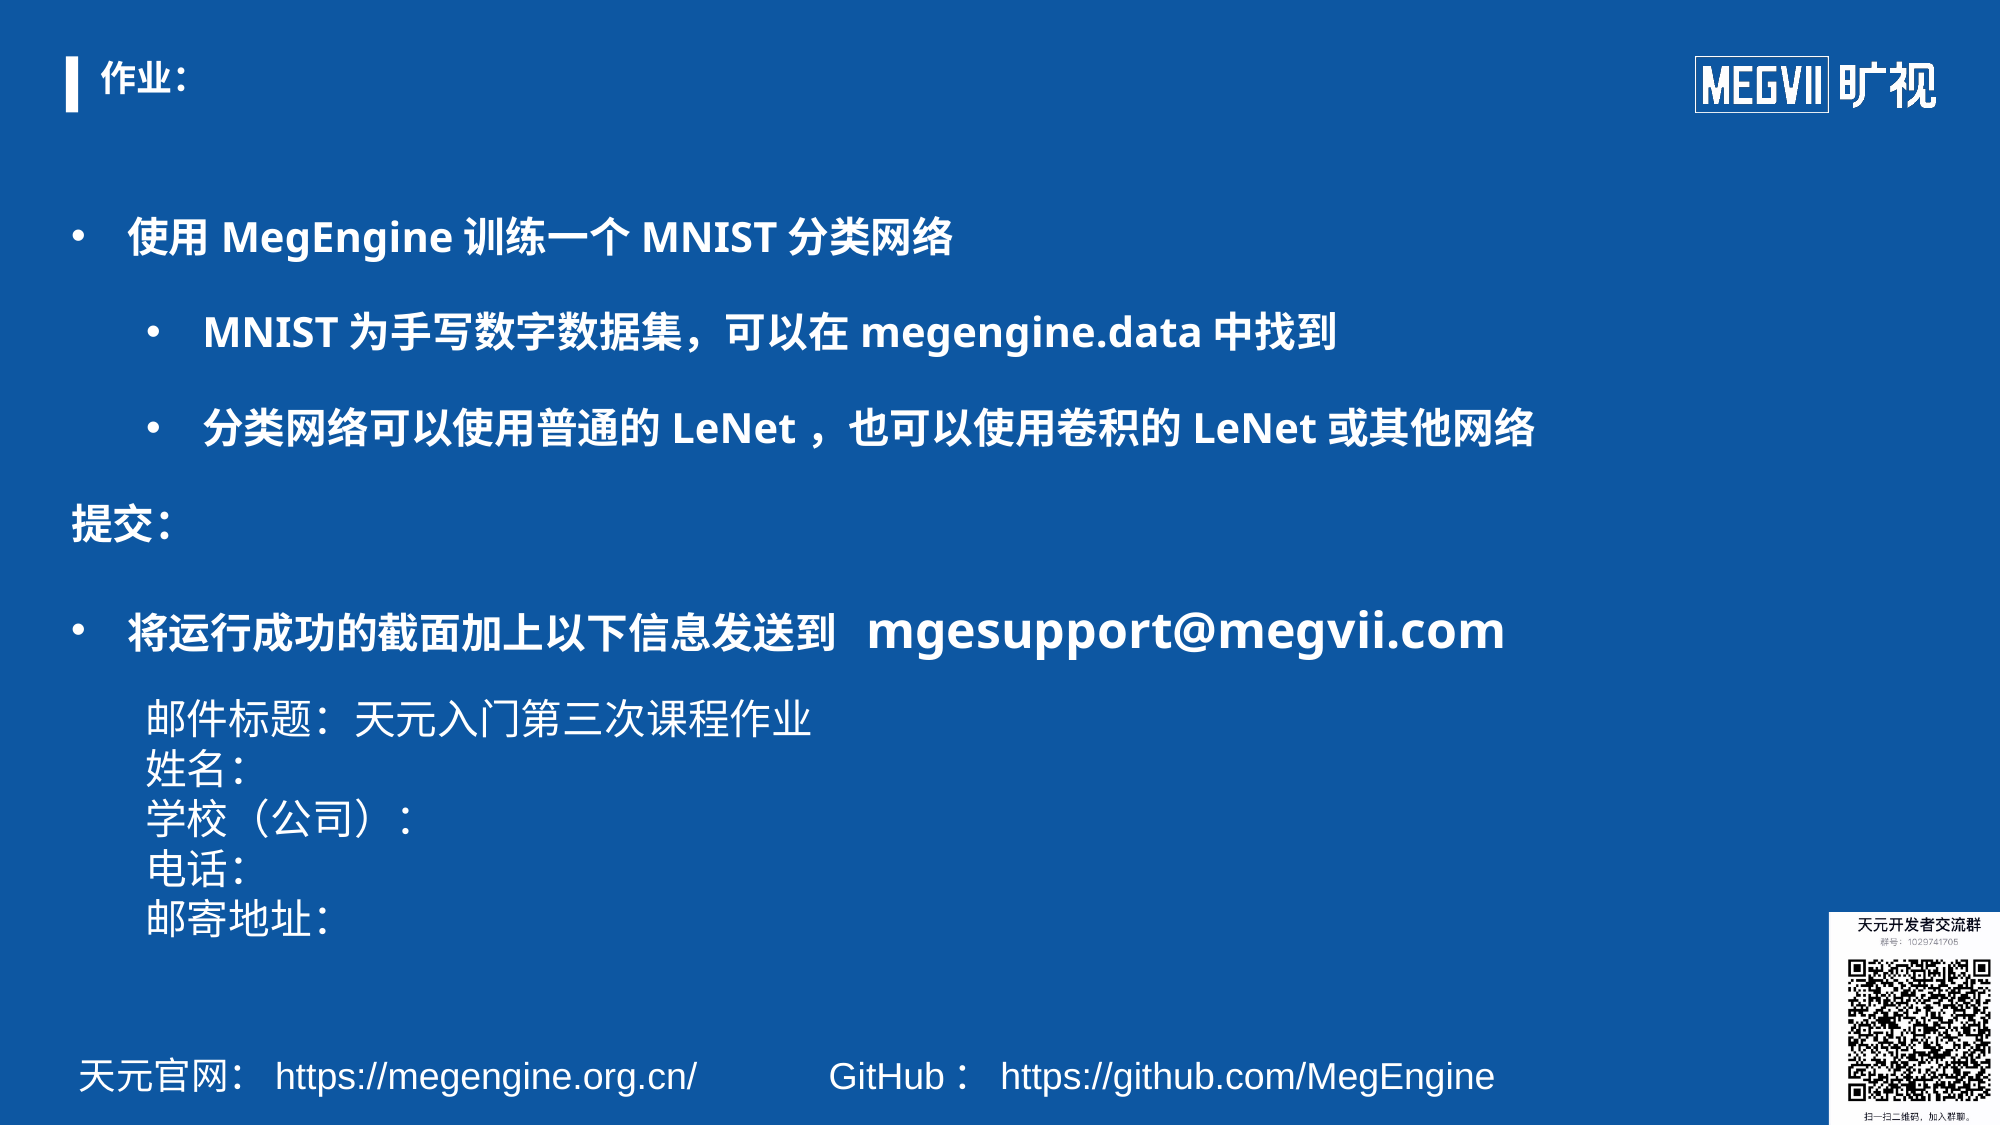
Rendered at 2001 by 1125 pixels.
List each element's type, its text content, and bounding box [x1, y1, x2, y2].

picture [1695, 56, 1936, 113]
picture [1828, 912, 2001, 1125]
list 使用MegEngine训练一个MNIST分类网络 MNIST为手写数字数据集，可以在megengine.data中找到 分类网络可以使用普通的LeNet，也可以使用卷积的LeNet或其他网络 提交： 将运行成功的截面加上以下信息发送到 mgesupport@megvii.com [63, 177, 1936, 1042]
text_box 邮件标题：天元入门第三次课程作业 姓名： 学校（公司）： 电话： 邮寄地址： [137, 685, 1293, 951]
title 作业： [92, 52, 1663, 119]
